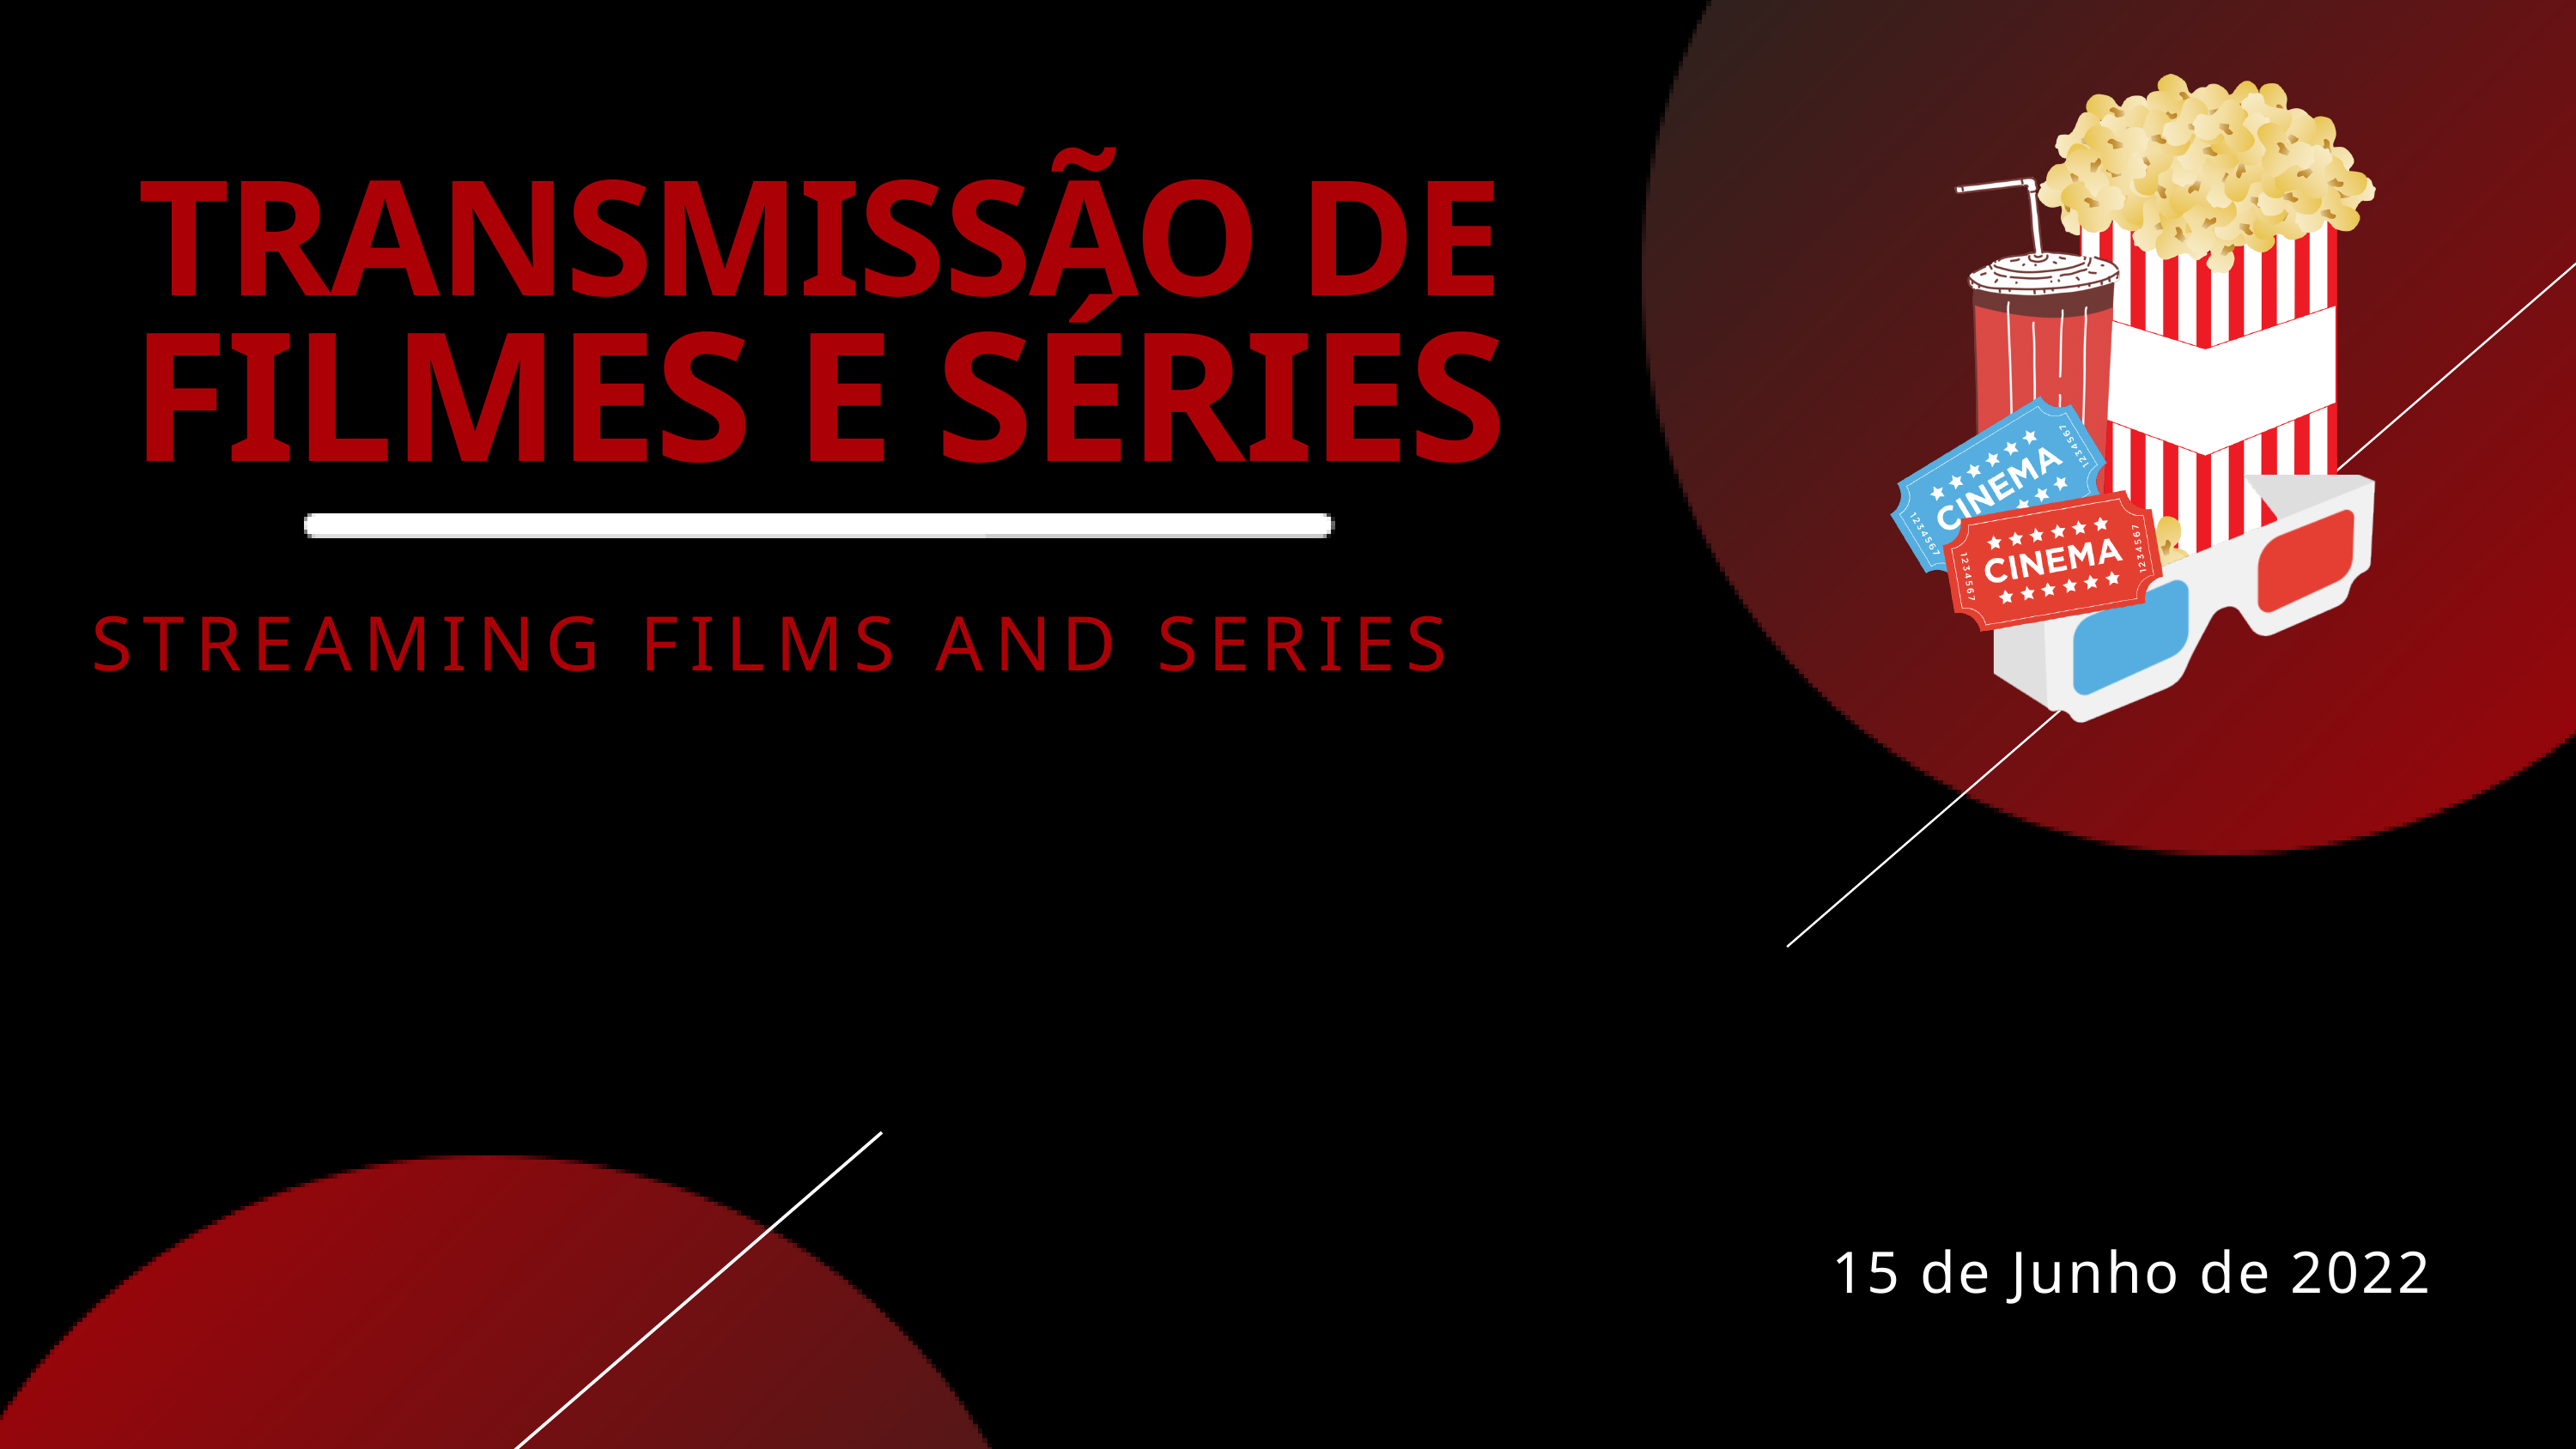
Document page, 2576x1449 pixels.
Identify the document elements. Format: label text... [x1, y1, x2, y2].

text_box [91, 157, 1548, 682]
text_box [1786, 862, 1887, 948]
text_box 15 de Junho de 2022 [1546, 1230, 2432, 1305]
picture [303, 512, 1335, 538]
text_box [854, 1131, 884, 1155]
picture [1642, 0, 2576, 856]
picture [0, 1155, 1066, 1449]
